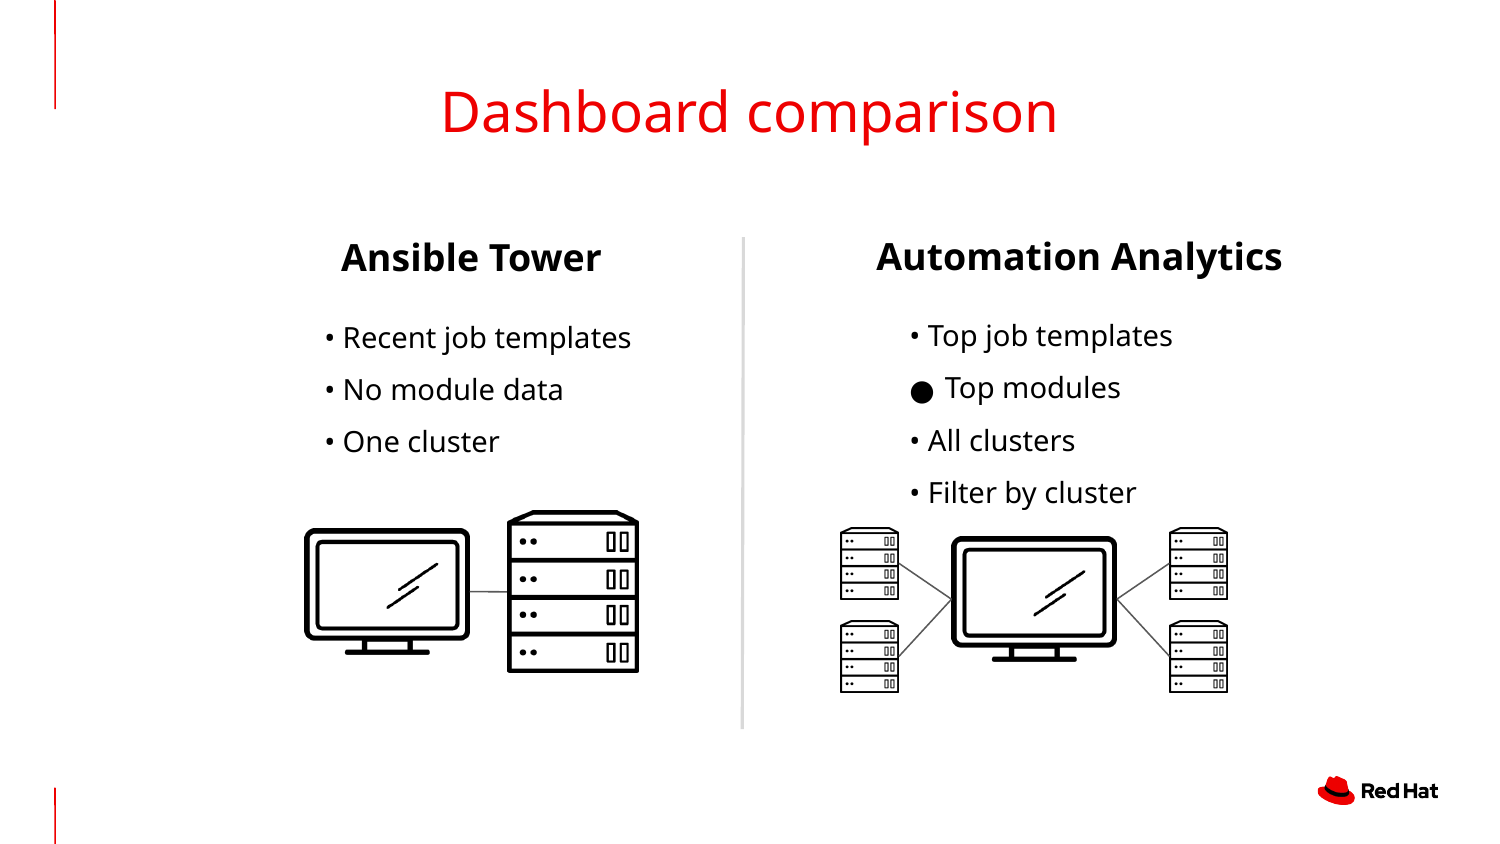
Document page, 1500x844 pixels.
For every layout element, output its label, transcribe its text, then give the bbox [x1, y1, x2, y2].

picture [1169, 527, 1228, 600]
picture [303, 528, 470, 655]
text_box • Recent job templates • No module data • One cluster [309, 286, 735, 482]
text_box Dashboard comparison [0, 82, 1500, 155]
picture [840, 527, 900, 600]
picture [1317, 776, 1438, 805]
picture [506, 510, 639, 674]
text_box Automation Analytics [824, 209, 1335, 300]
text_box Ansible Tower [259, 185, 684, 328]
picture [951, 536, 1118, 663]
picture [840, 620, 900, 693]
picture [1169, 620, 1228, 693]
text_box • Top job templates Top modules • All clusters • Filter by cluster [894, 239, 1275, 472]
